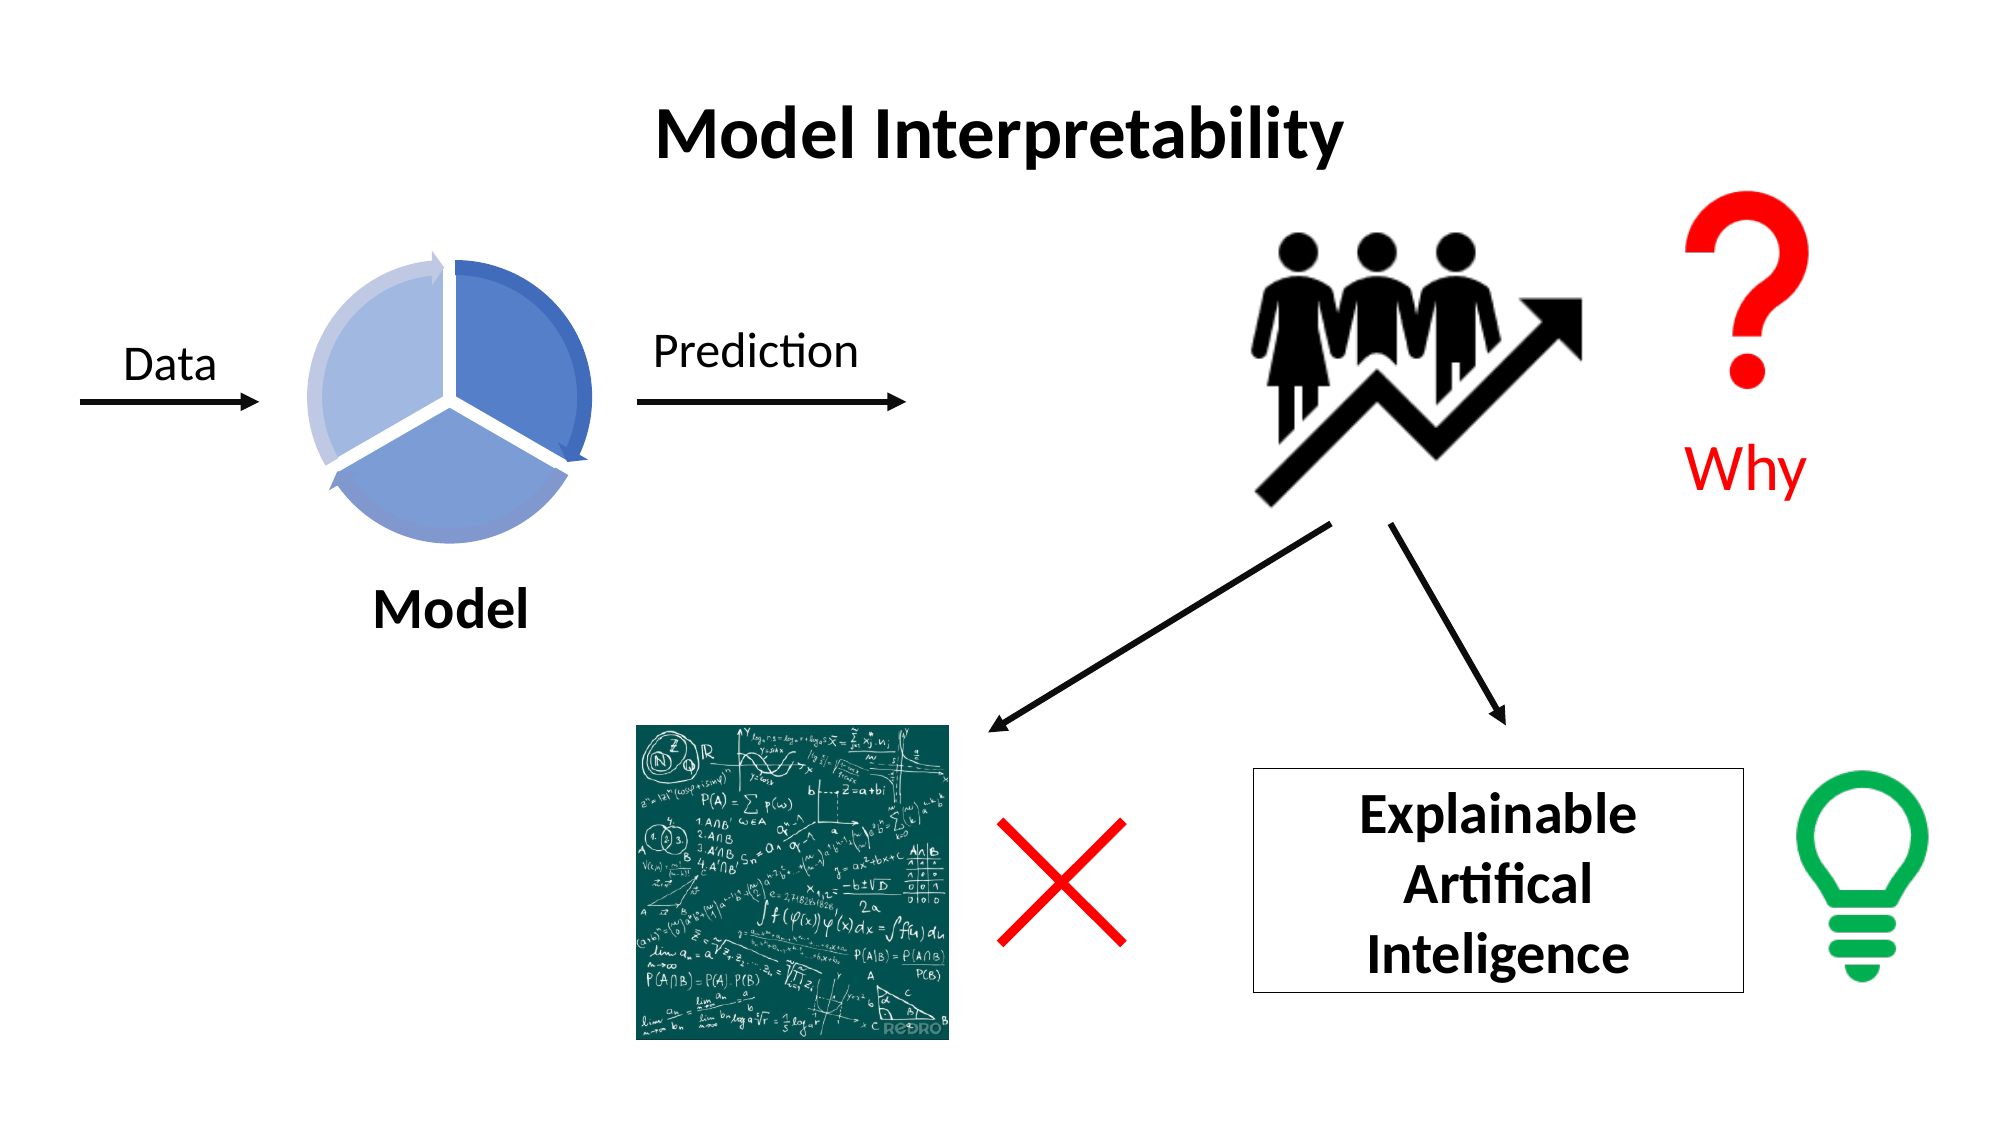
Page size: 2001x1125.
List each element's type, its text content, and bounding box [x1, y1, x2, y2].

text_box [1390, 523, 1506, 726]
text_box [999, 820, 1124, 944]
picture [1228, 174, 1606, 552]
picture [1743, 757, 1982, 996]
text_box Prediction [638, 309, 875, 385]
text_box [988, 523, 1331, 733]
text_box Data [108, 323, 233, 399]
picture [1631, 174, 1863, 407]
text_box Model [358, 595, 545, 648]
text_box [293, 208, 606, 595]
title Model Interpretability [137, 59, 1863, 209]
text_box Explainable Artifical Inteligence [1253, 768, 1743, 993]
picture [636, 725, 949, 1040]
text_box Why [1669, 416, 1823, 512]
